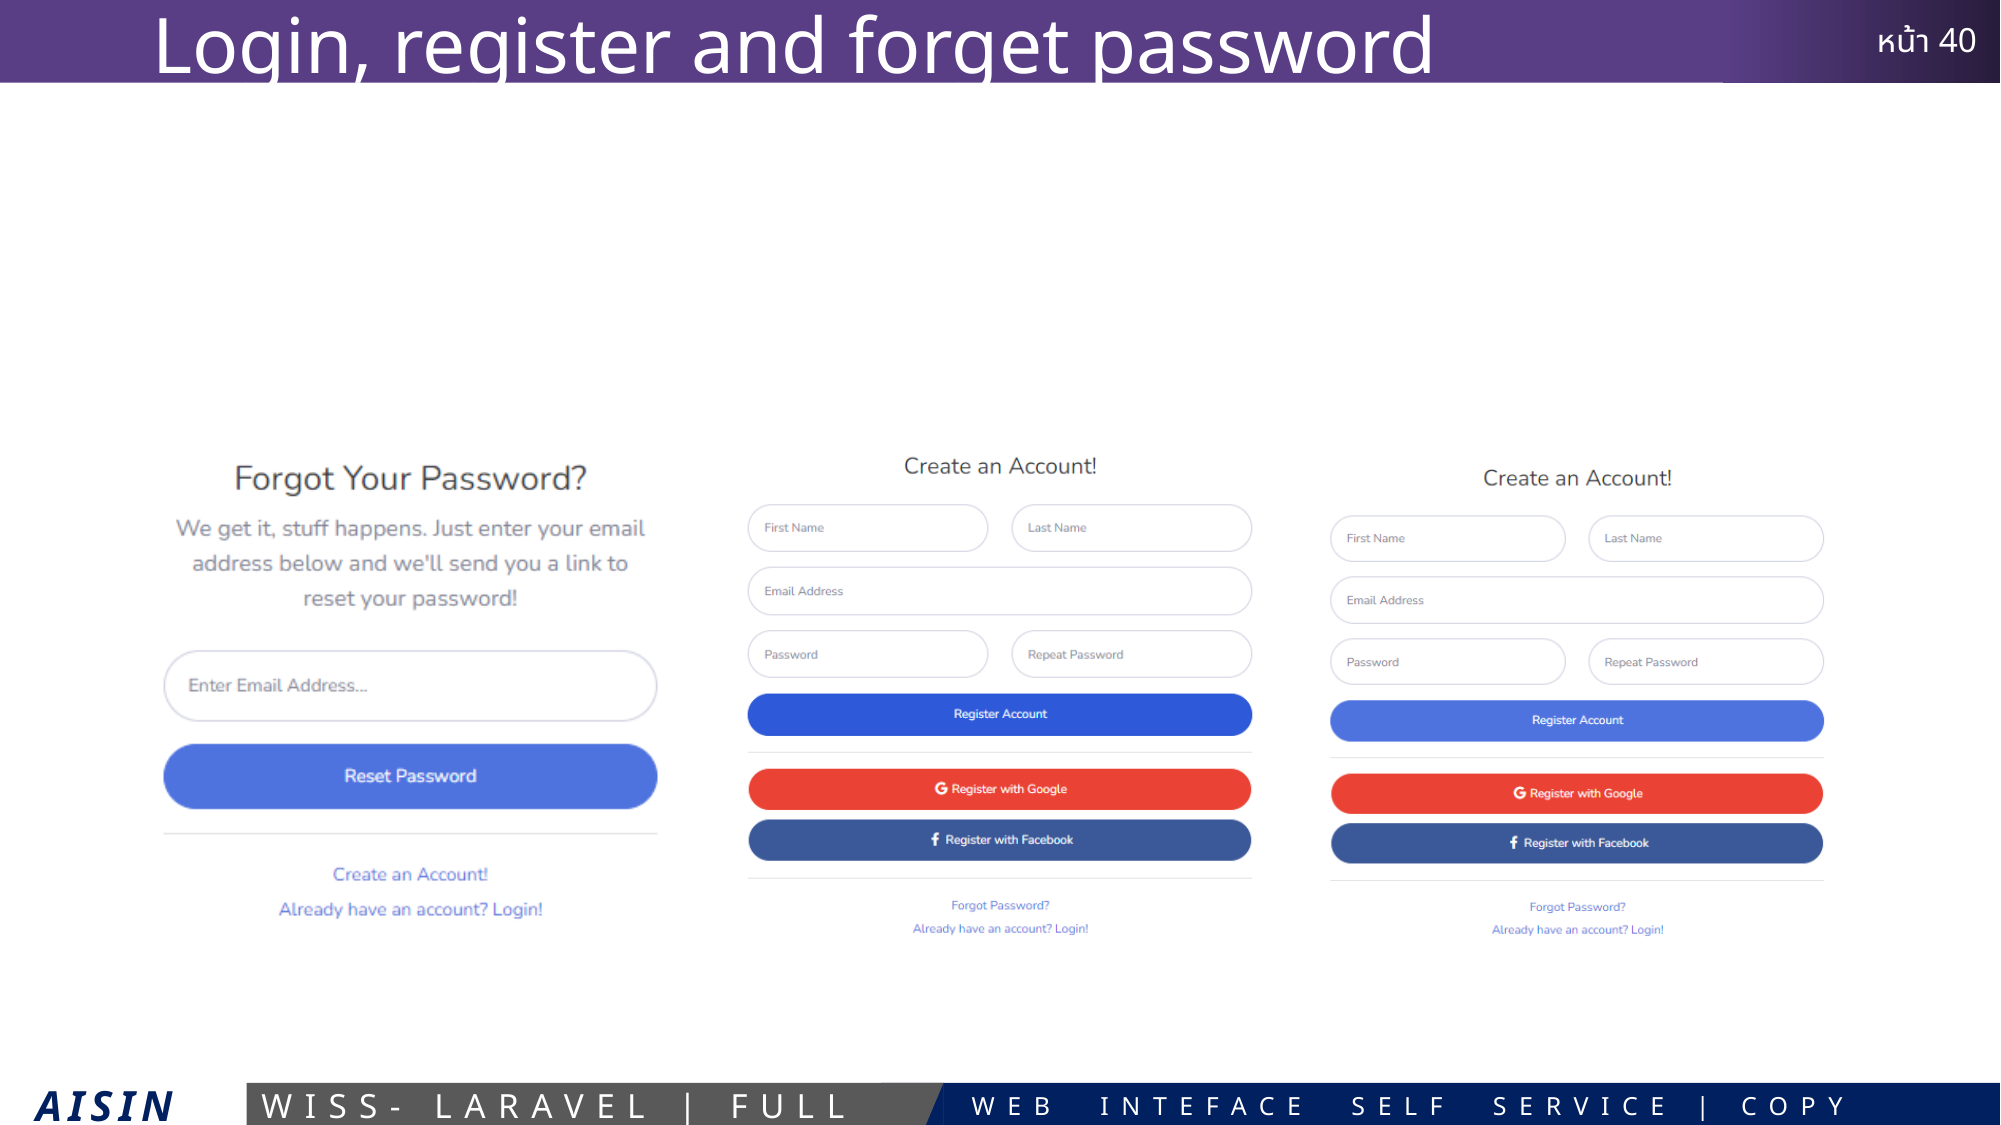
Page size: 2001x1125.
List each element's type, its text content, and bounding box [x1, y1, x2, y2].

picture [147, 409, 680, 973]
picture [1320, 439, 1852, 943]
title Login, register and forget password [137, 0, 1863, 99]
picture [734, 426, 1266, 956]
